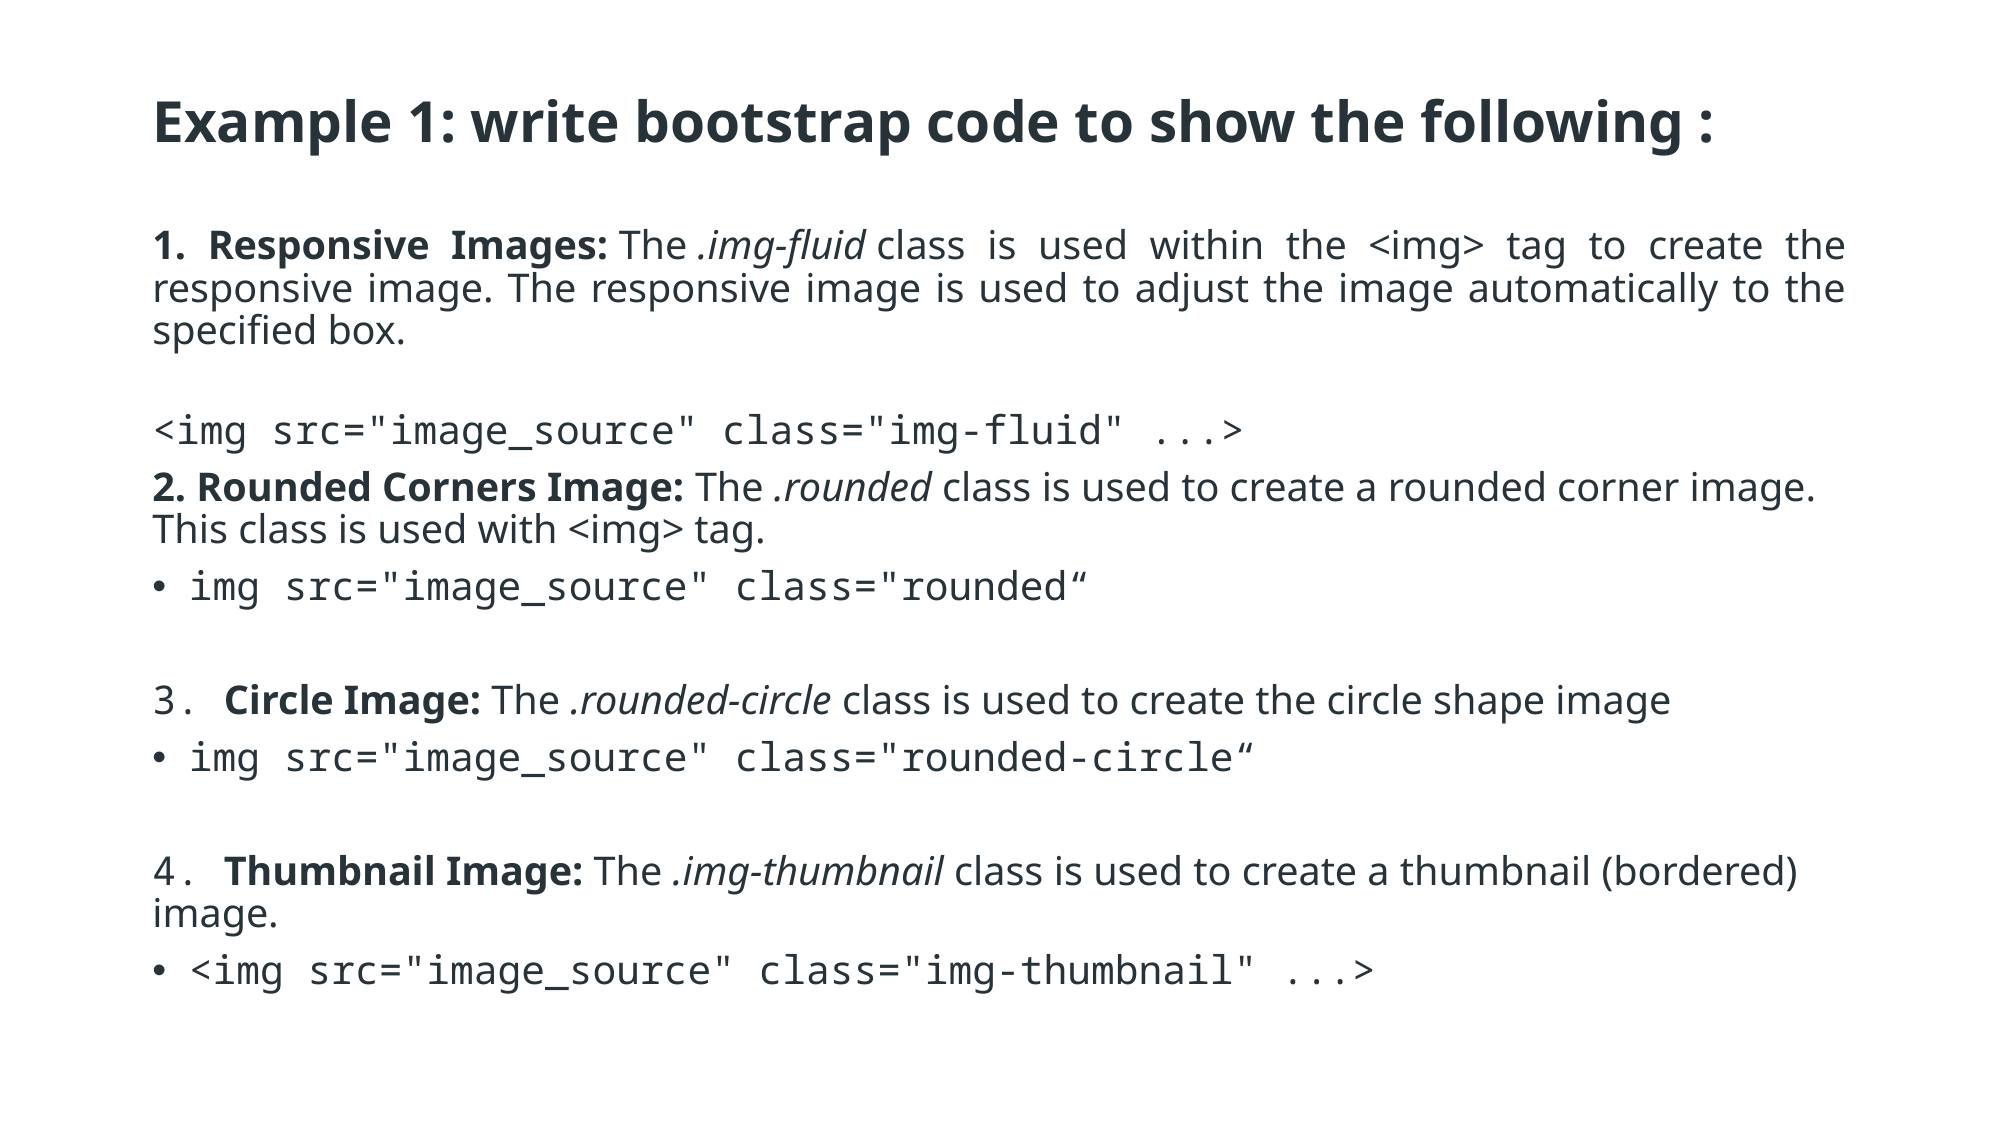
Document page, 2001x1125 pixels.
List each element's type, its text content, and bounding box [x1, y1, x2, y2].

list Example 1: write bootstrap code to show the following : 1. Responsive Images: The .img-fluid class is used within the <img> tag to create the responsive image. The responsive image is used to adjust the image automatically to the specified box. <img src="image_source" class="img-fluid" ...> 2. Rounded Corners Image: The .rounded class is used to create a rounded corner image. This class is used with <img> tag. img src="image_source" class="rounded“ 3. Circle Image: The .rounded-circle class is used to create the circle shape image img src="image_source" class="rounded-circle“ 4. Thumbnail Image: The .img-thumbnail class is used to create a thumbnail (bordered) image. <img src="image_source" class="img-thumbnail" ...> [137, 85, 1863, 1014]
